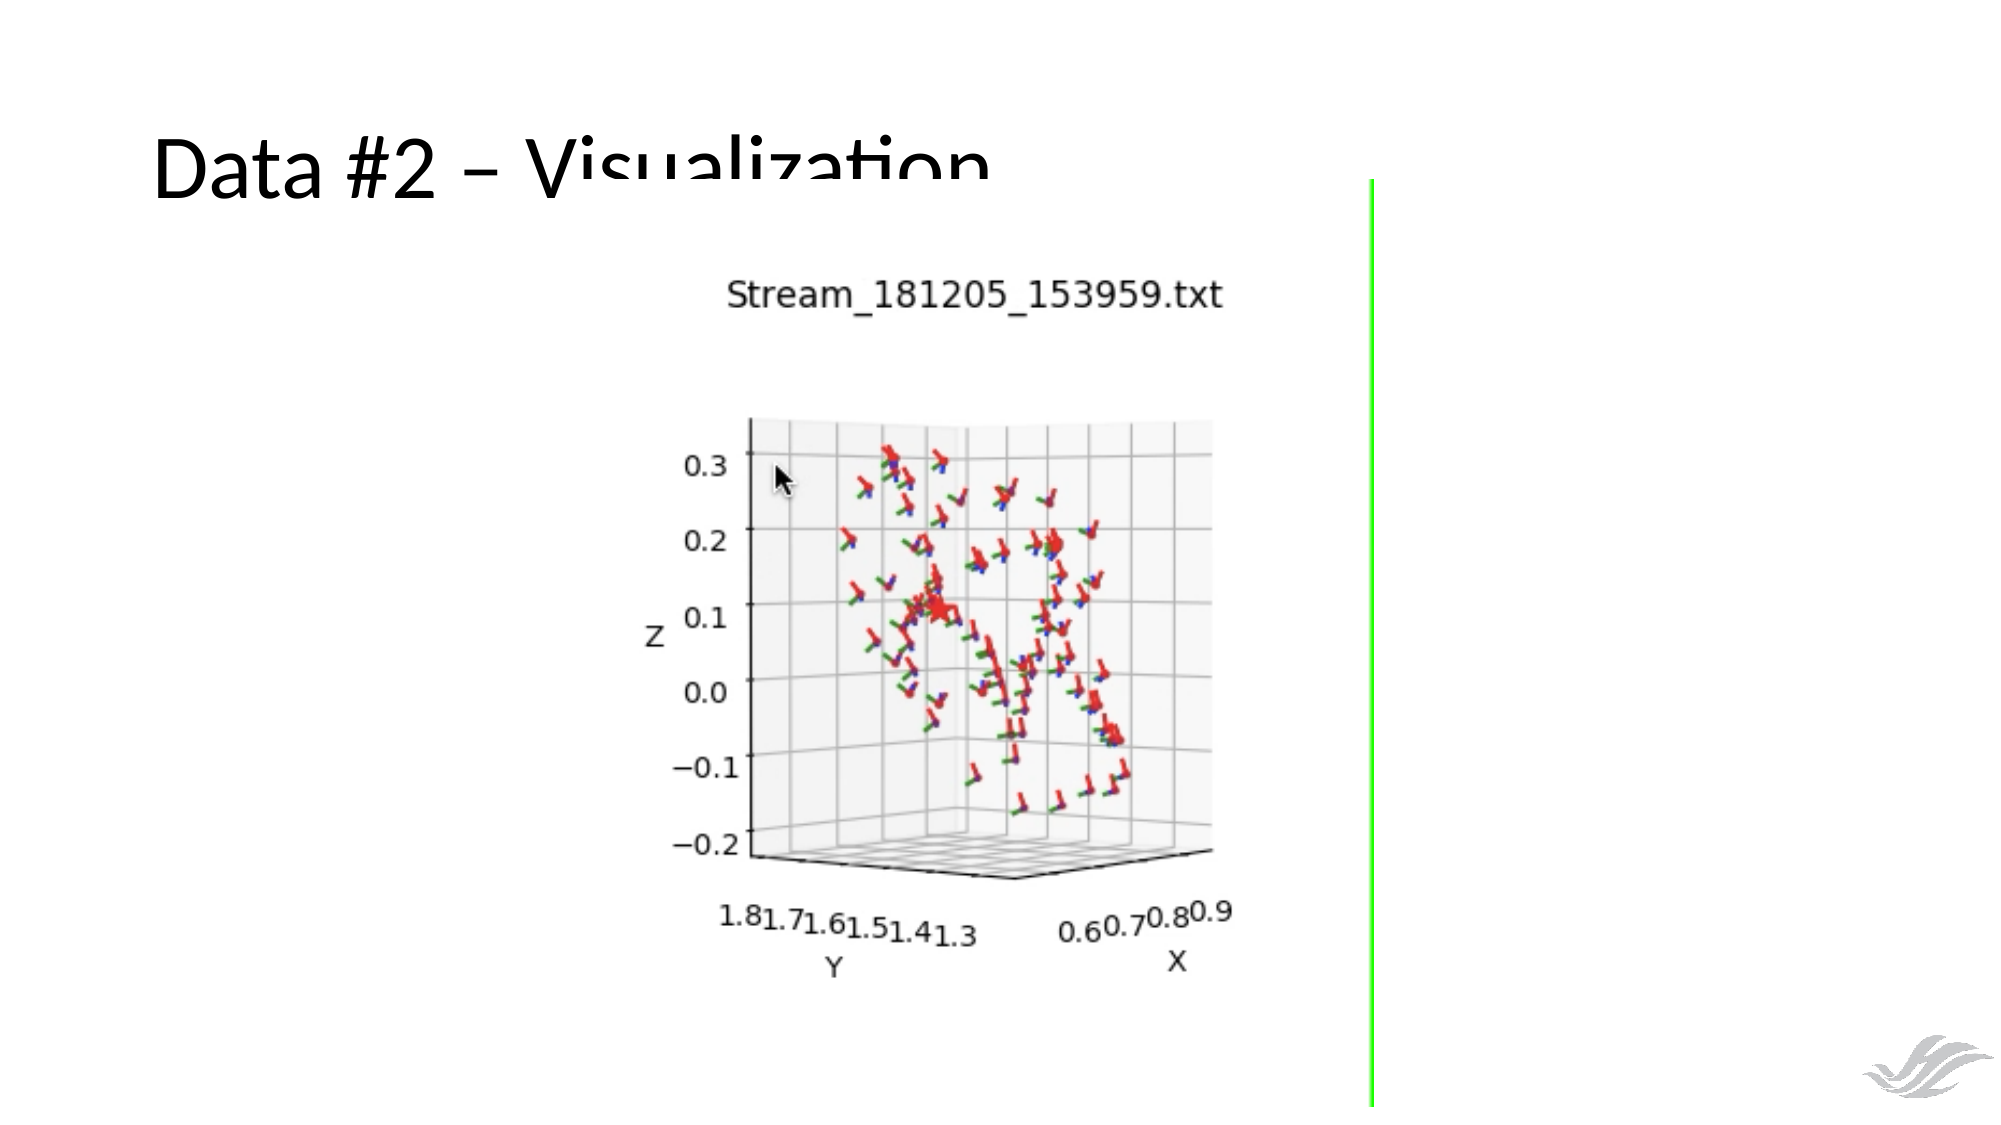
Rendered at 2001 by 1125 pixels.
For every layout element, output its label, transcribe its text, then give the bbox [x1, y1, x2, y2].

title Data #2 – Visualization [137, 59, 1863, 278]
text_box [571, 178, 1375, 1108]
picture [1862, 1035, 1994, 1098]
